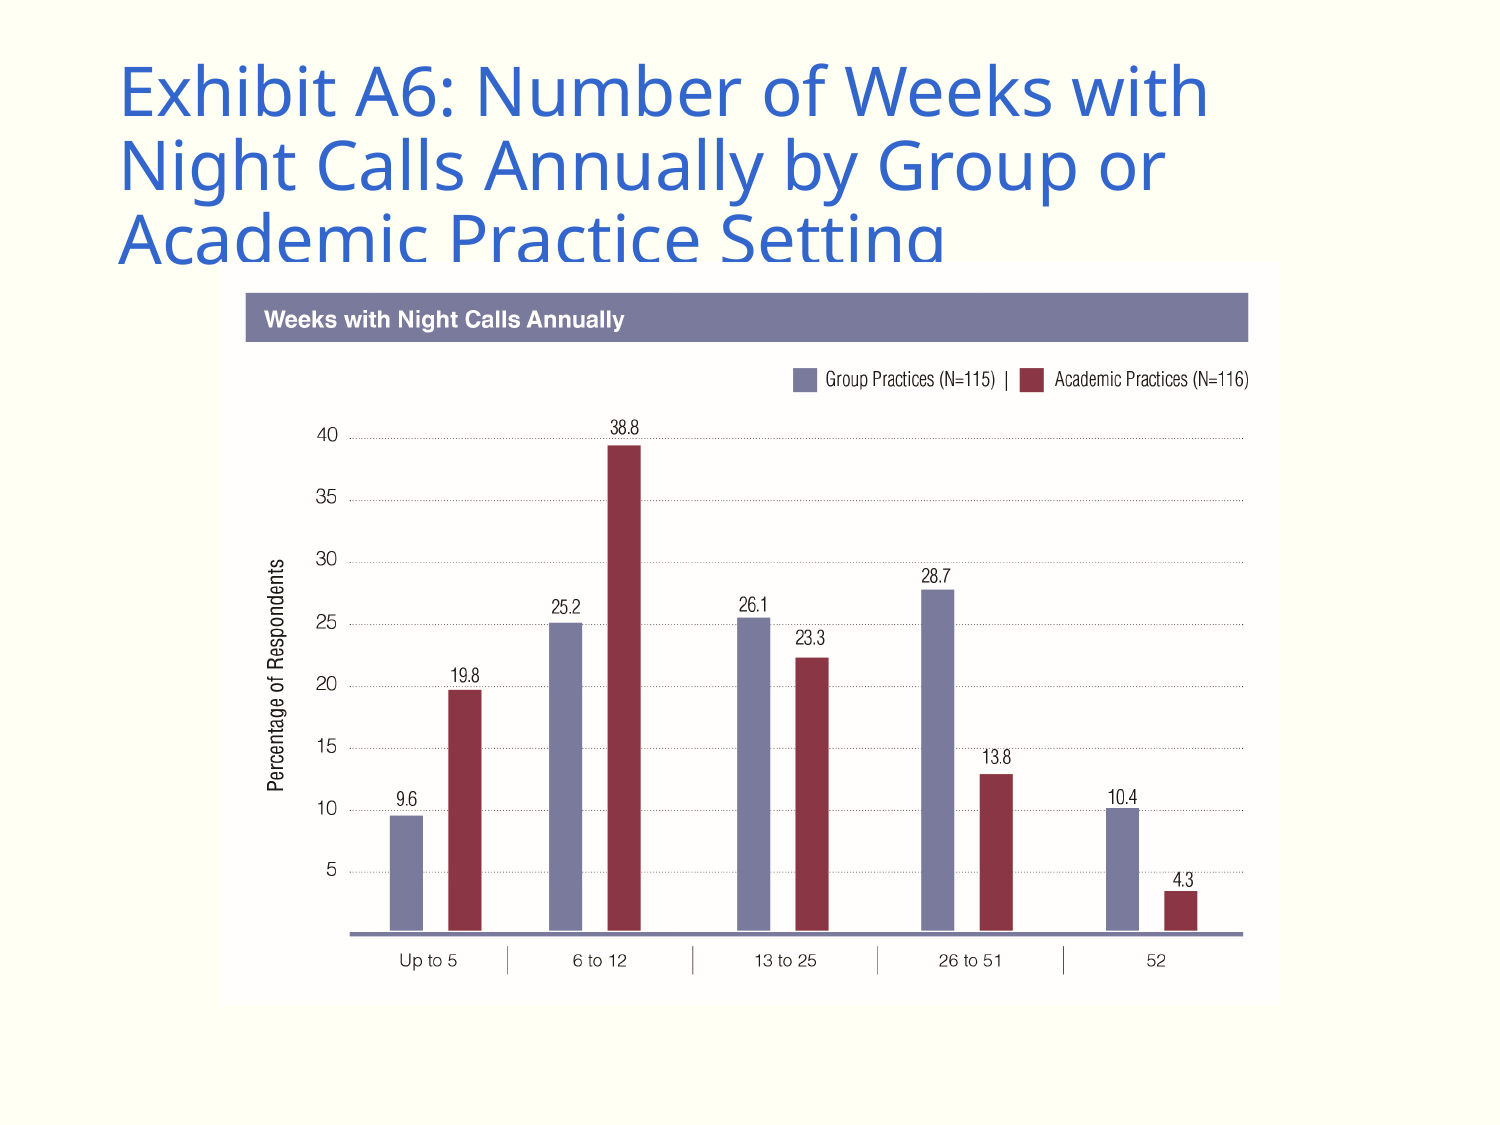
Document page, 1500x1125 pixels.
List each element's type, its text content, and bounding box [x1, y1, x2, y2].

title Exhibit A6: Number of Weeks with Night Calls Annually by Group or Academic Practice Setting [103, 59, 1397, 278]
picture [220, 262, 1280, 1005]
